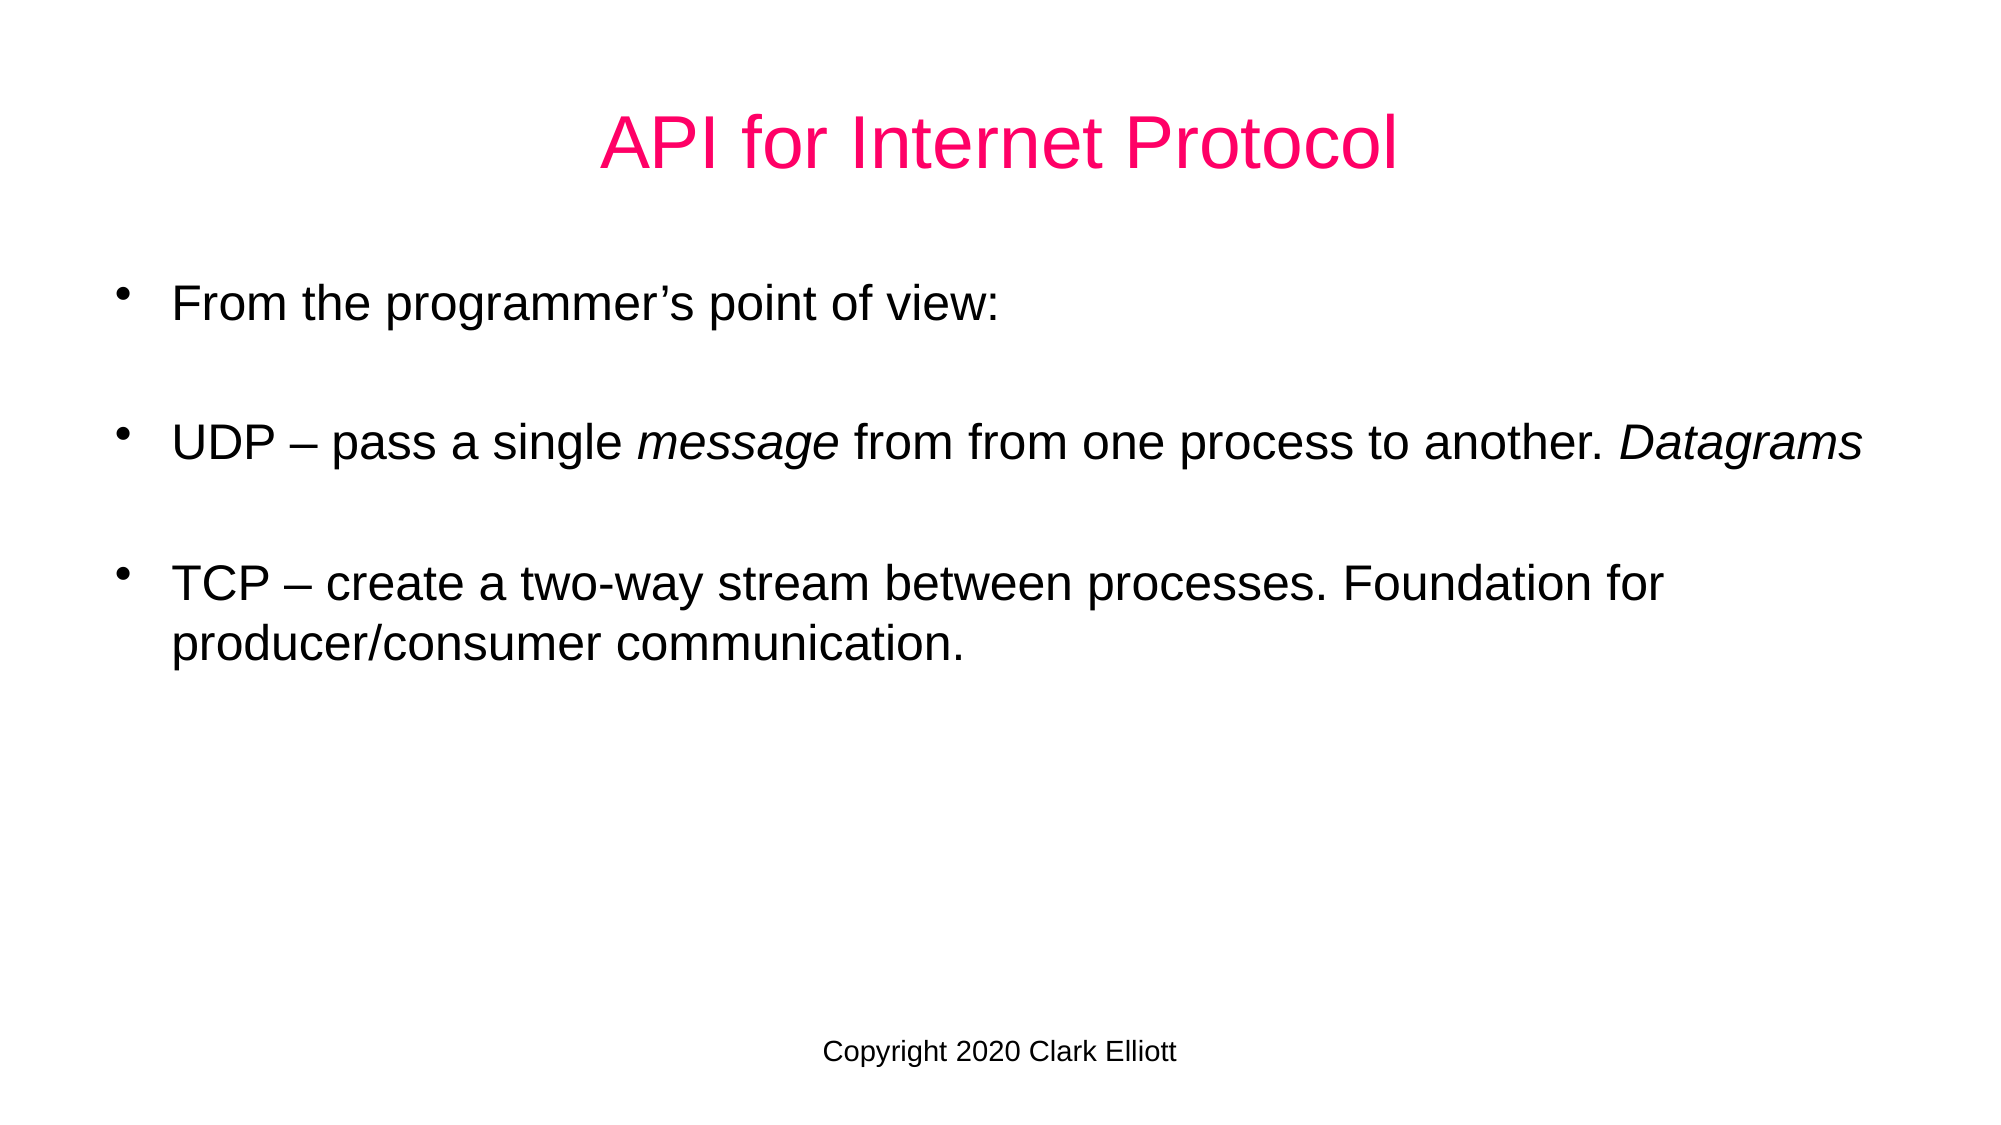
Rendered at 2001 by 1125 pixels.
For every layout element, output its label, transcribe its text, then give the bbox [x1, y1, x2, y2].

list From the programmer’s point of view: UDP – pass a single message from from one process to another. Datagrams TCP – create a two-way stream between processes. Foundation for producer/consumer communication. [99, 262, 1900, 1005]
title API for Internet Protocol [99, 45, 1900, 233]
text_box Copyright 2020 Clark Elliott [762, 1024, 1238, 1103]
